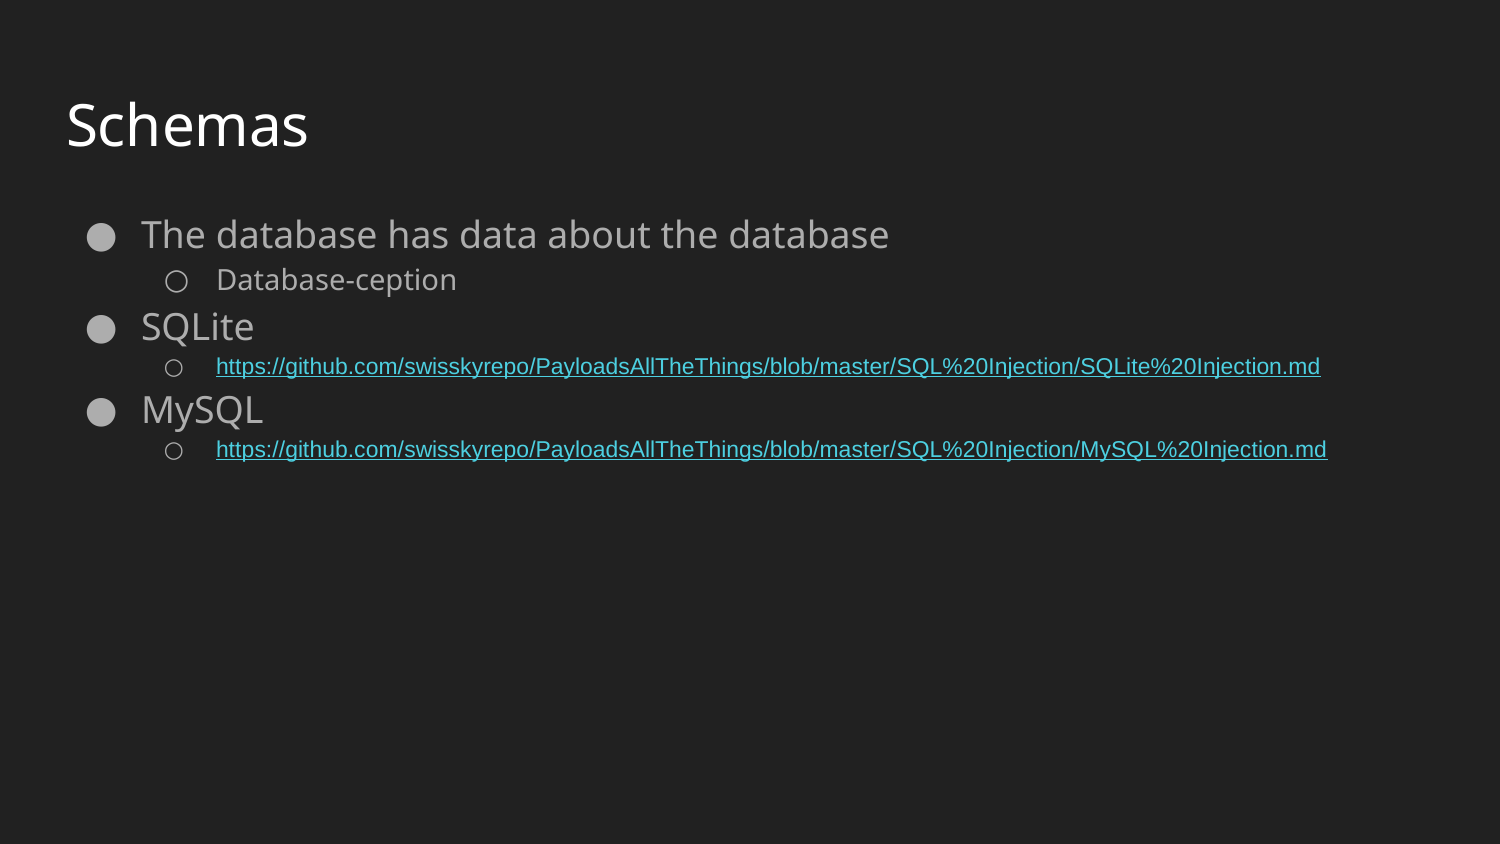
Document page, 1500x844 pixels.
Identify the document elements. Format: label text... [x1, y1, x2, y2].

title Schemas [51, 72, 1449, 167]
list The database has data about the database Database-ception SQLite https://github.com/swisskyrepo/PayloadsAllTheThings/blob/master/SQL%20Injection/SQLite%20Injection.md MySQL https://github.com/swisskyrepo/PayloadsAllTheThings/blob/master/SQL%20Injection/MySQL%20Injection.md [51, 189, 1449, 750]
